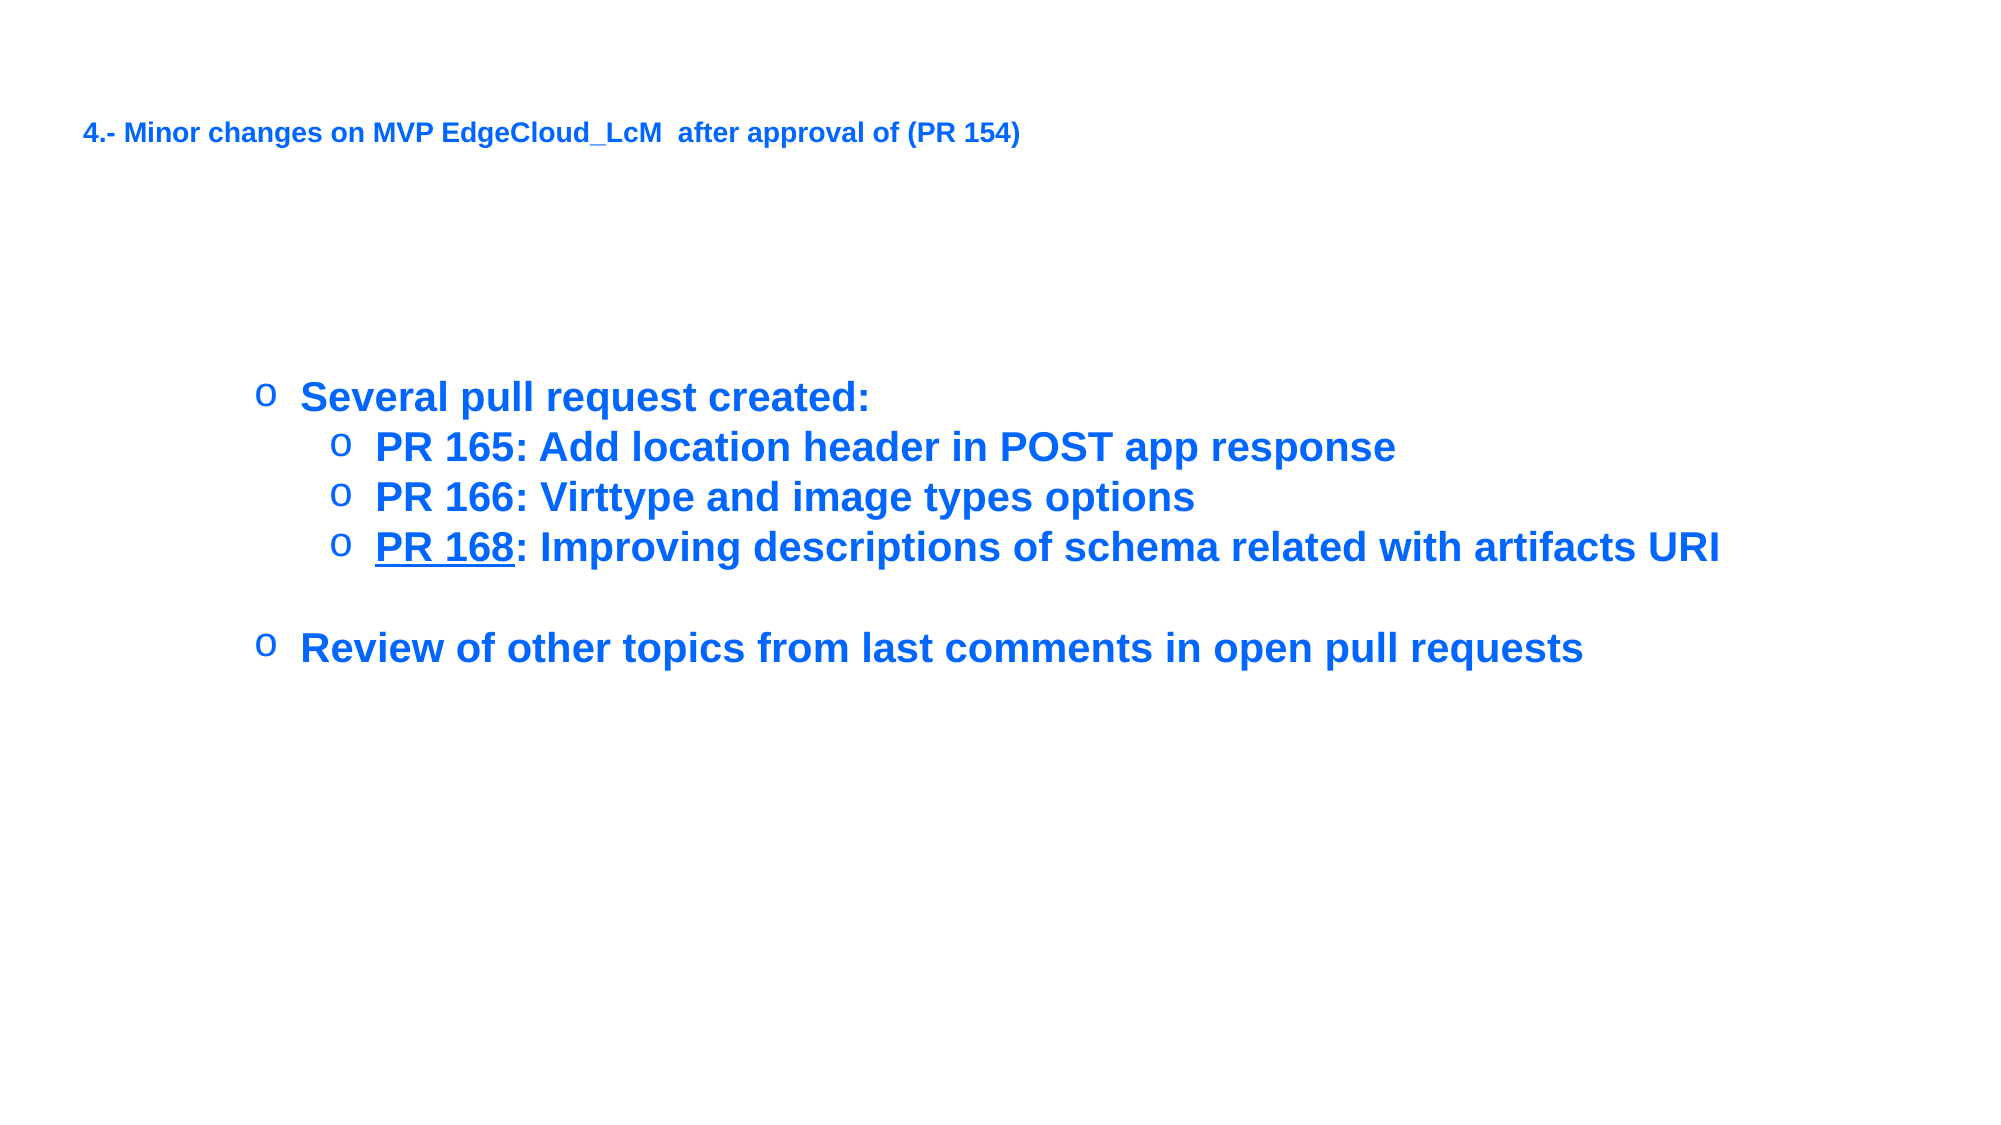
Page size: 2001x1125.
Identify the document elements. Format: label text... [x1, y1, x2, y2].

list 4.- Minor changes on MVP EdgeCloud_LcM after approval of (PR 154) [68, 106, 1044, 178]
text_box Several pull request created: PR 165: Add location header in POST app response PR 166: Virttype and image types options PR 168: Improving descriptions of schema related with artifacts URI Review of other topics from last comments in open pull requests [163, 267, 1873, 678]
